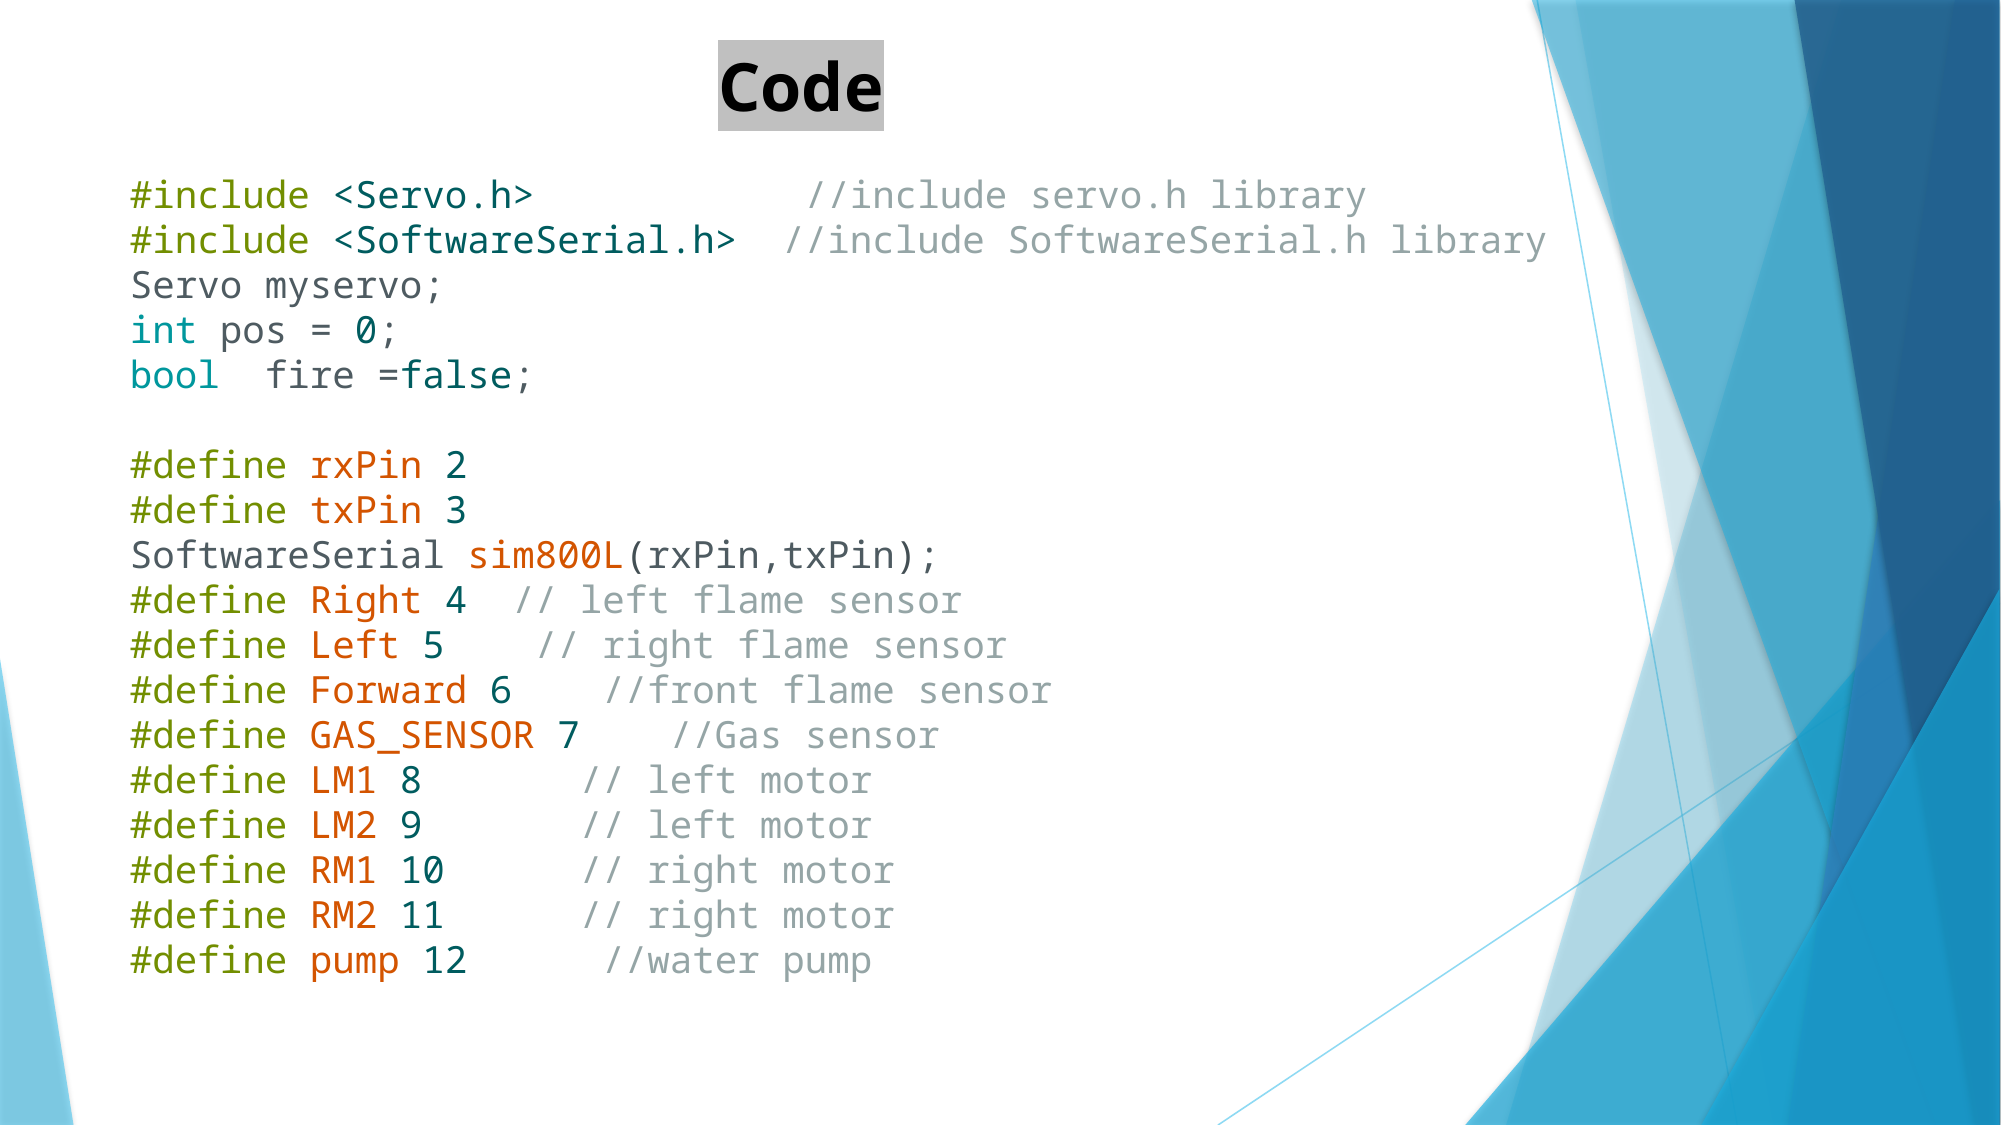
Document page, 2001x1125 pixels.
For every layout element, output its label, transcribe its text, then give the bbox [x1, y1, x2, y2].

text_box #include <Servo.h> //include servo.h library #include <SoftwareSerial.h> //include SoftwareSerial.h library Servo myservo; int pos = 0; bool fire =false; #define rxPin 2 #define txPin 3 SoftwareSerial sim800L(rxPin,txPin); #define Right 4 // left flame sensor #define Left 5 // right flame sensor #define Forward 6 //front flame sensor #define GAS_SENSOR 7 //Gas sensor #define LM1 8 // left motor #define LM2 9 // left motor #define RM1 10 // right motor #define RM2 11 // right motor #define pump 12 //water pump [115, 163, 1609, 1079]
text_box Code [703, 37, 1134, 133]
